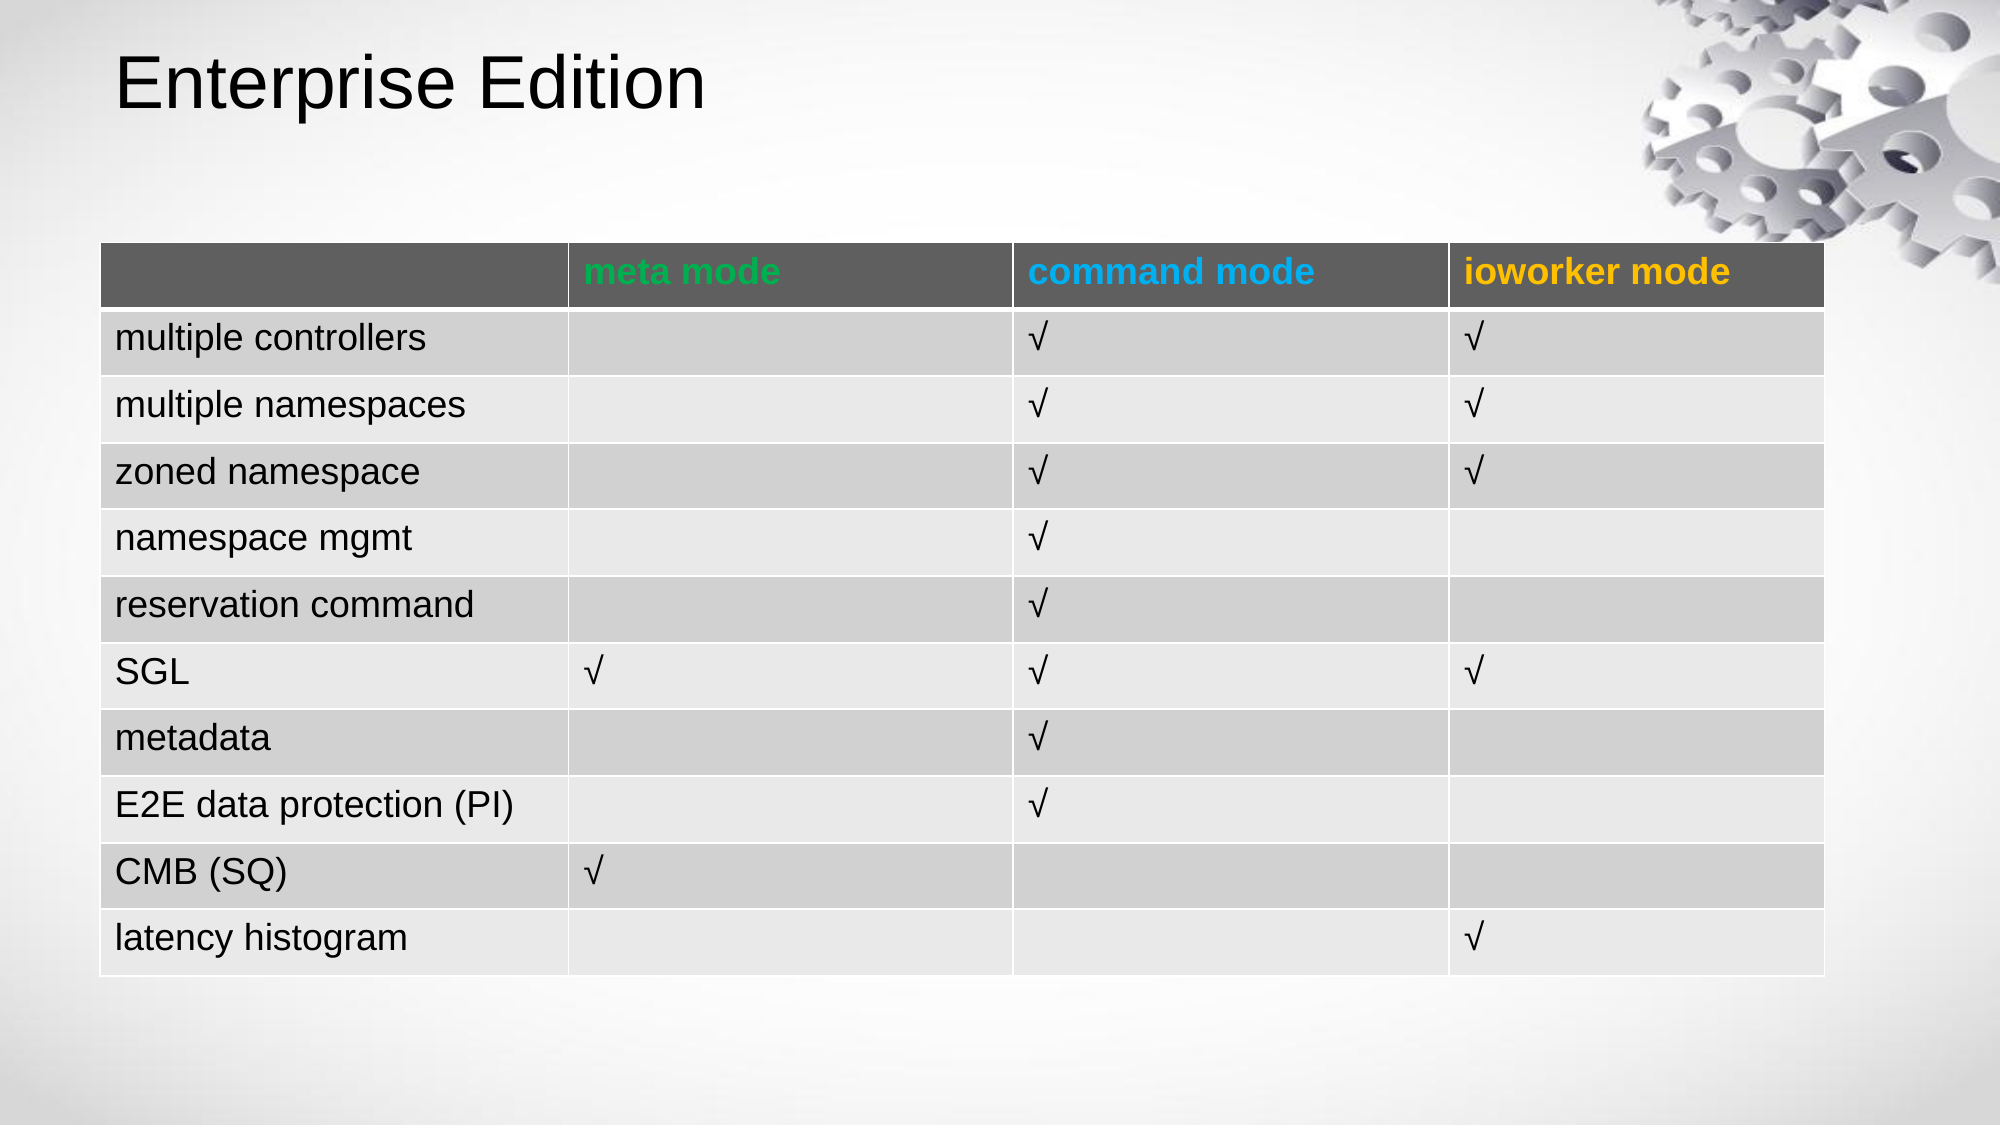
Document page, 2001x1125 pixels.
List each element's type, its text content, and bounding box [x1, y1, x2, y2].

table_cell [569, 377, 1012, 442]
table_cell namespace mgmt [101, 510, 568, 575]
table_cell √ [1450, 312, 1824, 375]
table_header [101, 243, 568, 307]
table_cell [569, 777, 1012, 842]
table_cell √ [1014, 377, 1448, 442]
table_cell metadata [101, 710, 568, 775]
table_cell √ [1450, 910, 1824, 975]
picture [0, 0, 2000, 1125]
table_cell [1450, 844, 1824, 908]
table_cell zoned namespace [101, 444, 568, 508]
table_cell [1014, 844, 1448, 908]
table_cell √ [1450, 377, 1824, 442]
table_cell [569, 444, 1012, 508]
table_cell √ [1450, 644, 1824, 708]
table_cell √ [1014, 577, 1448, 642]
table_cell √ [1014, 710, 1448, 775]
table_header command mode [1014, 243, 1448, 307]
table_cell √ [1014, 444, 1448, 508]
table_cell [569, 710, 1012, 775]
title Enterprise Edition [99, 31, 1900, 127]
table_cell multiple namespaces [101, 377, 568, 442]
table_cell [1450, 777, 1824, 842]
table_cell reservation command [101, 577, 568, 642]
table_cell latency histogram [101, 910, 568, 975]
table_cell [569, 577, 1012, 642]
table_cell √ [1450, 444, 1824, 508]
table_cell CMB (SQ) [101, 844, 568, 908]
table_cell √ [1014, 510, 1448, 575]
table_cell [569, 510, 1012, 575]
table_cell SGL [101, 644, 568, 708]
table_cell [1450, 510, 1824, 575]
table_cell [1450, 577, 1824, 642]
table_cell multiple controllers [101, 312, 568, 375]
table_cell √ [569, 644, 1012, 708]
table_cell [1014, 910, 1448, 975]
table_header ioworker mode [1450, 243, 1824, 307]
table_cell [1450, 710, 1824, 775]
table_cell E2E data protection (PI) [101, 777, 568, 842]
table_cell [569, 312, 1012, 375]
table_cell √ [1014, 644, 1448, 708]
table_header meta mode [569, 243, 1012, 307]
table_cell √ [569, 844, 1012, 908]
table_cell [569, 910, 1012, 975]
table_cell √ [1014, 312, 1448, 375]
table_cell √ [1014, 777, 1448, 842]
